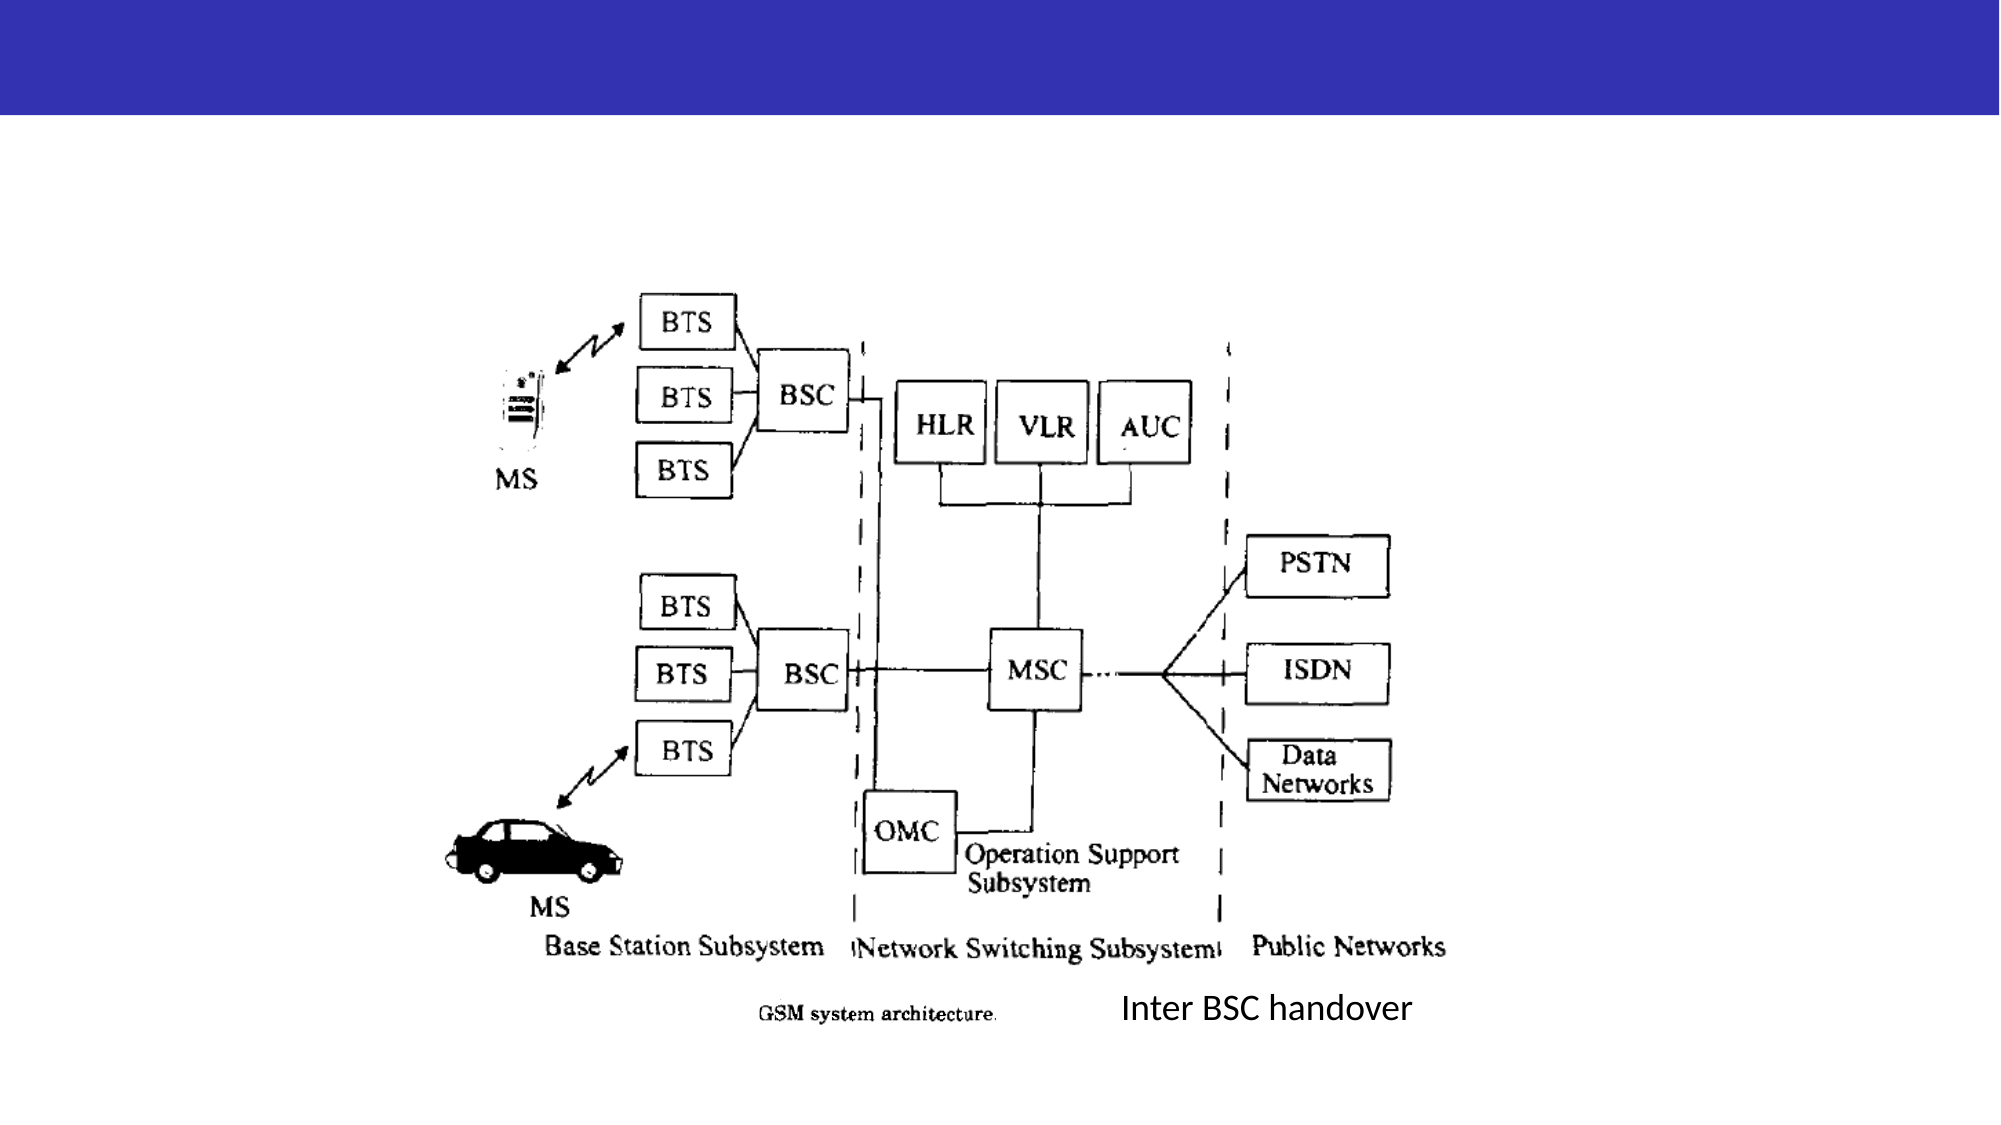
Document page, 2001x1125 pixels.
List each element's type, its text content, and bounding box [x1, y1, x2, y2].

picture [759, 999, 997, 1030]
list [397, 266, 1539, 971]
text_box Inter BSC handover [1106, 975, 1579, 1036]
